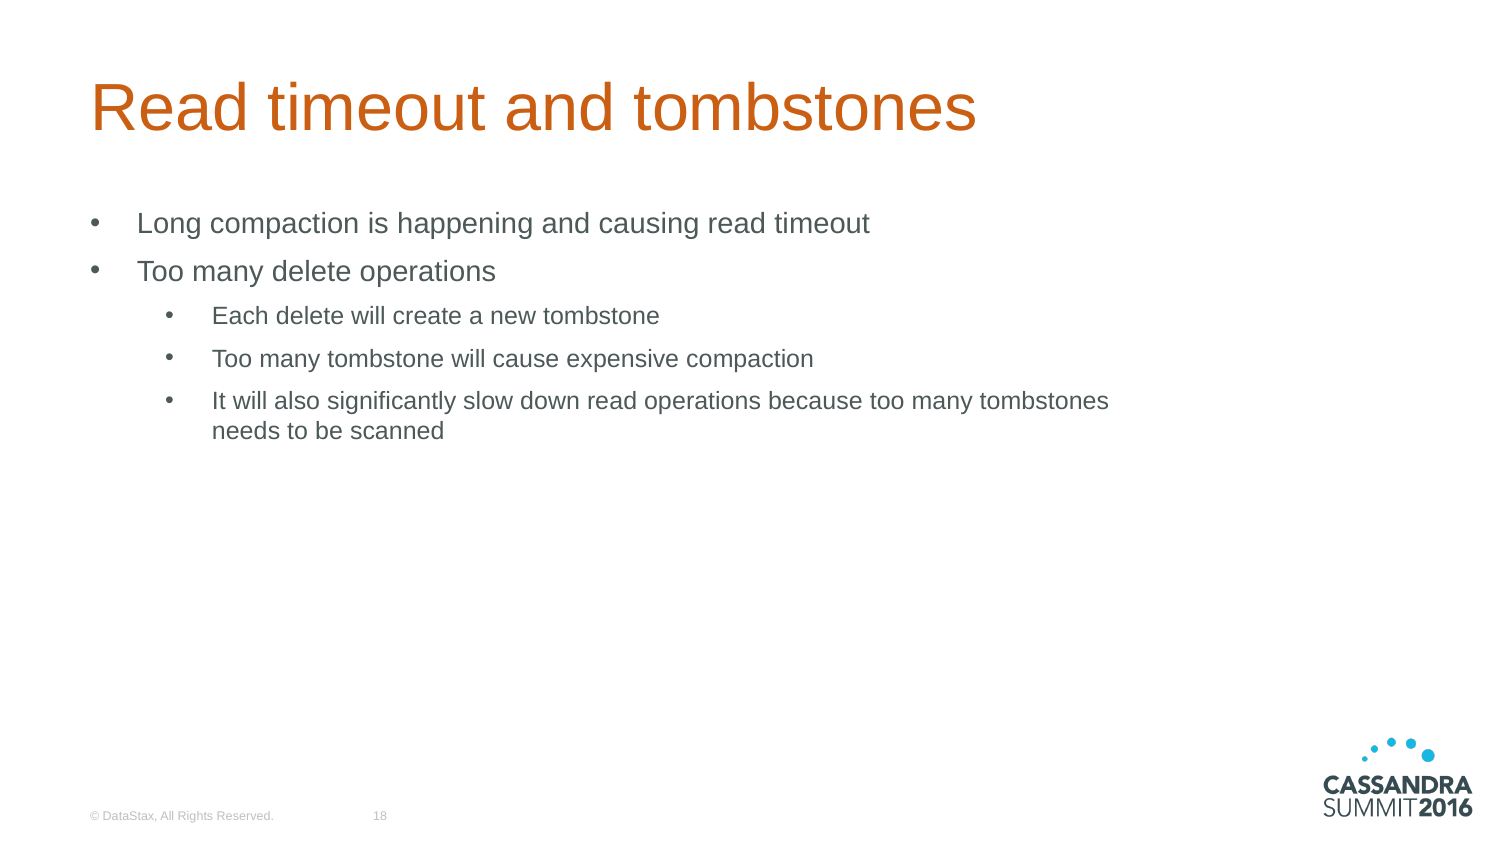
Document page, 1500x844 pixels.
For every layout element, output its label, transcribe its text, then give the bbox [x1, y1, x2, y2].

title Read timeout and tombstones [75, 33, 1425, 175]
slide_number 18 [346, 793, 414, 839]
picture [1320, 734, 1475, 819]
footer © DataStax, All Rights Reserved. [75, 793, 337, 839]
list Long compaction is happening and causing read timeout Too many delete operations Each delete will create a new tombstone Too many tombstone will cause expensive compaction It will also significantly slow down read operations because too many tombstones needs to be scanned [75, 196, 1138, 747]
